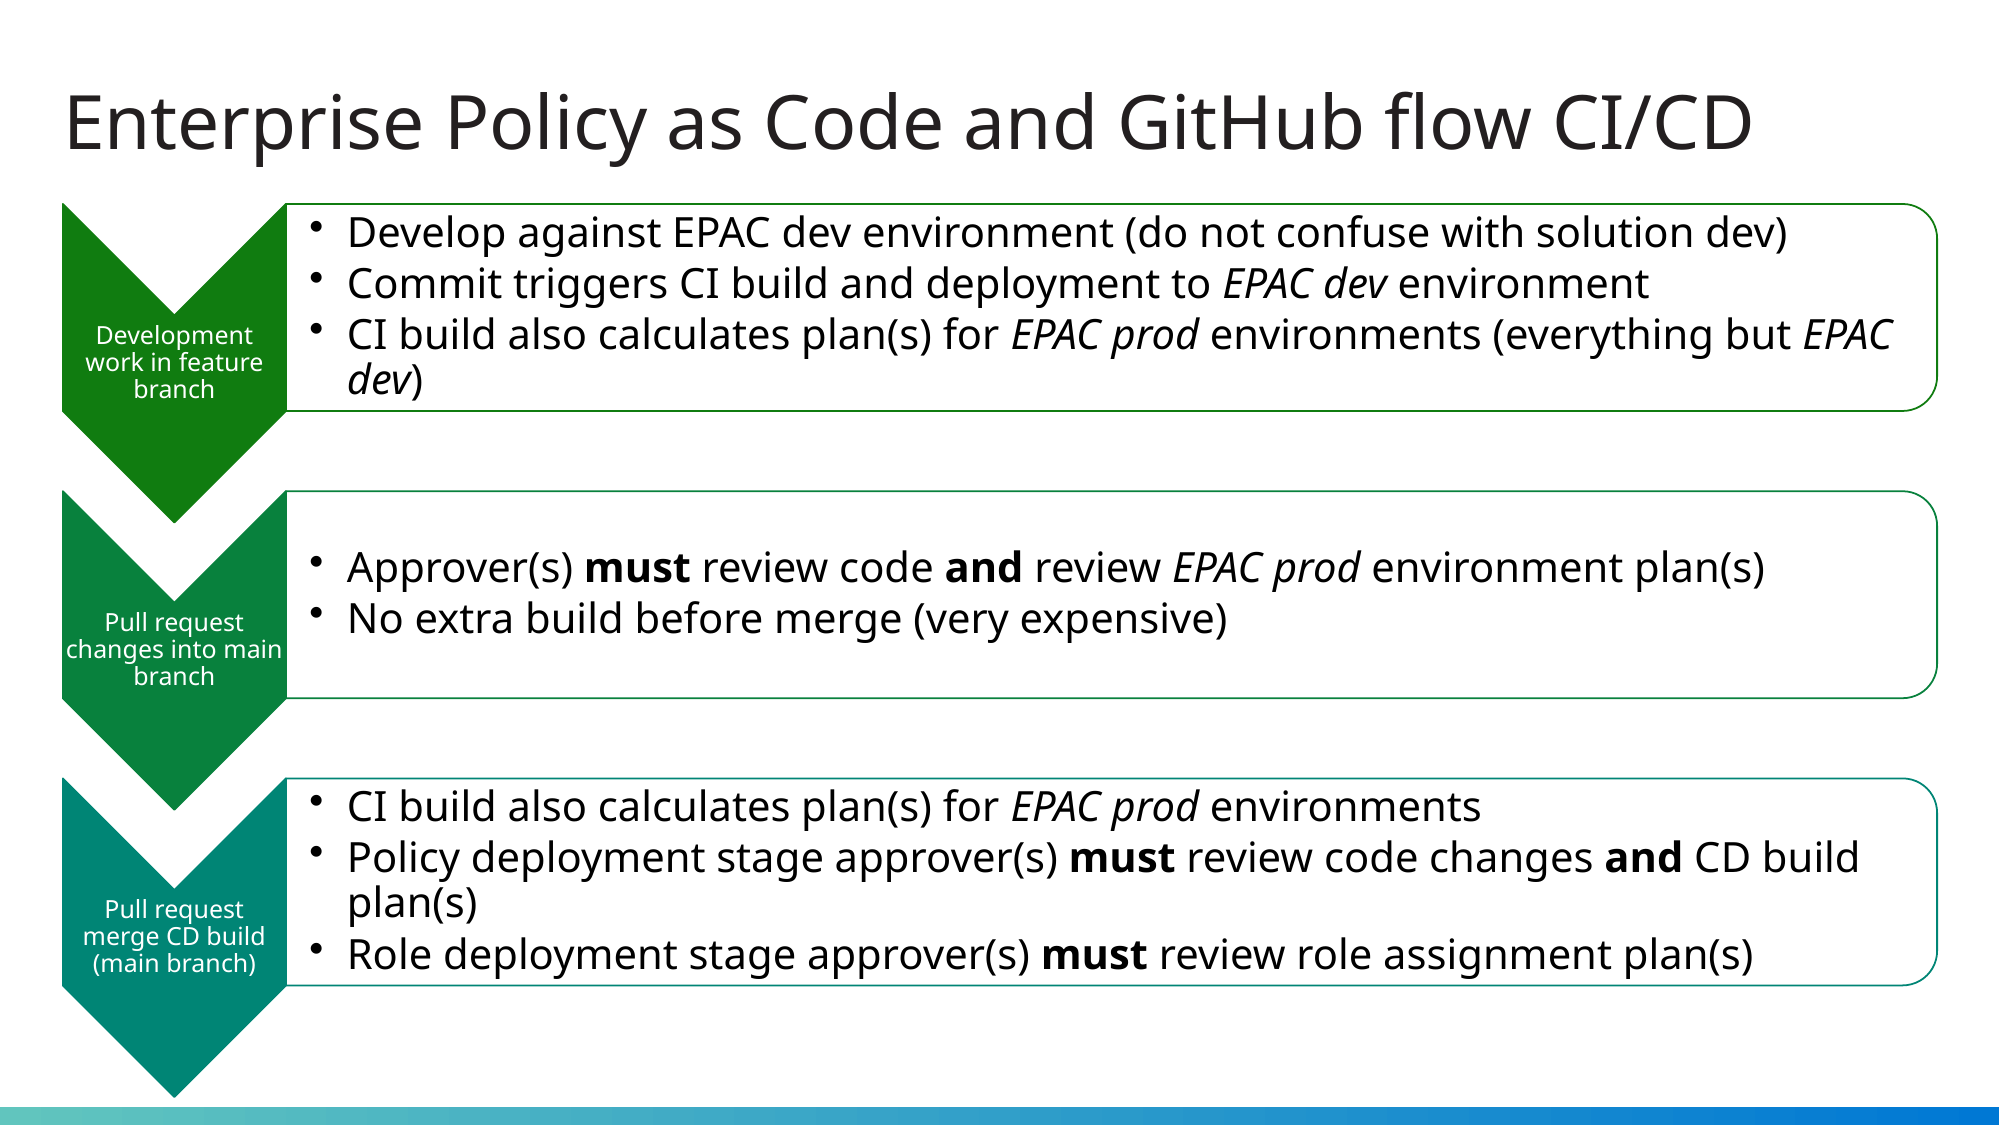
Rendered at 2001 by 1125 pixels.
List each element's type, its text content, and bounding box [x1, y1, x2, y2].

title Enterprise Policy as Code and GitHub flow CI/CD [63, 75, 1938, 166]
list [62, 203, 1938, 1098]
